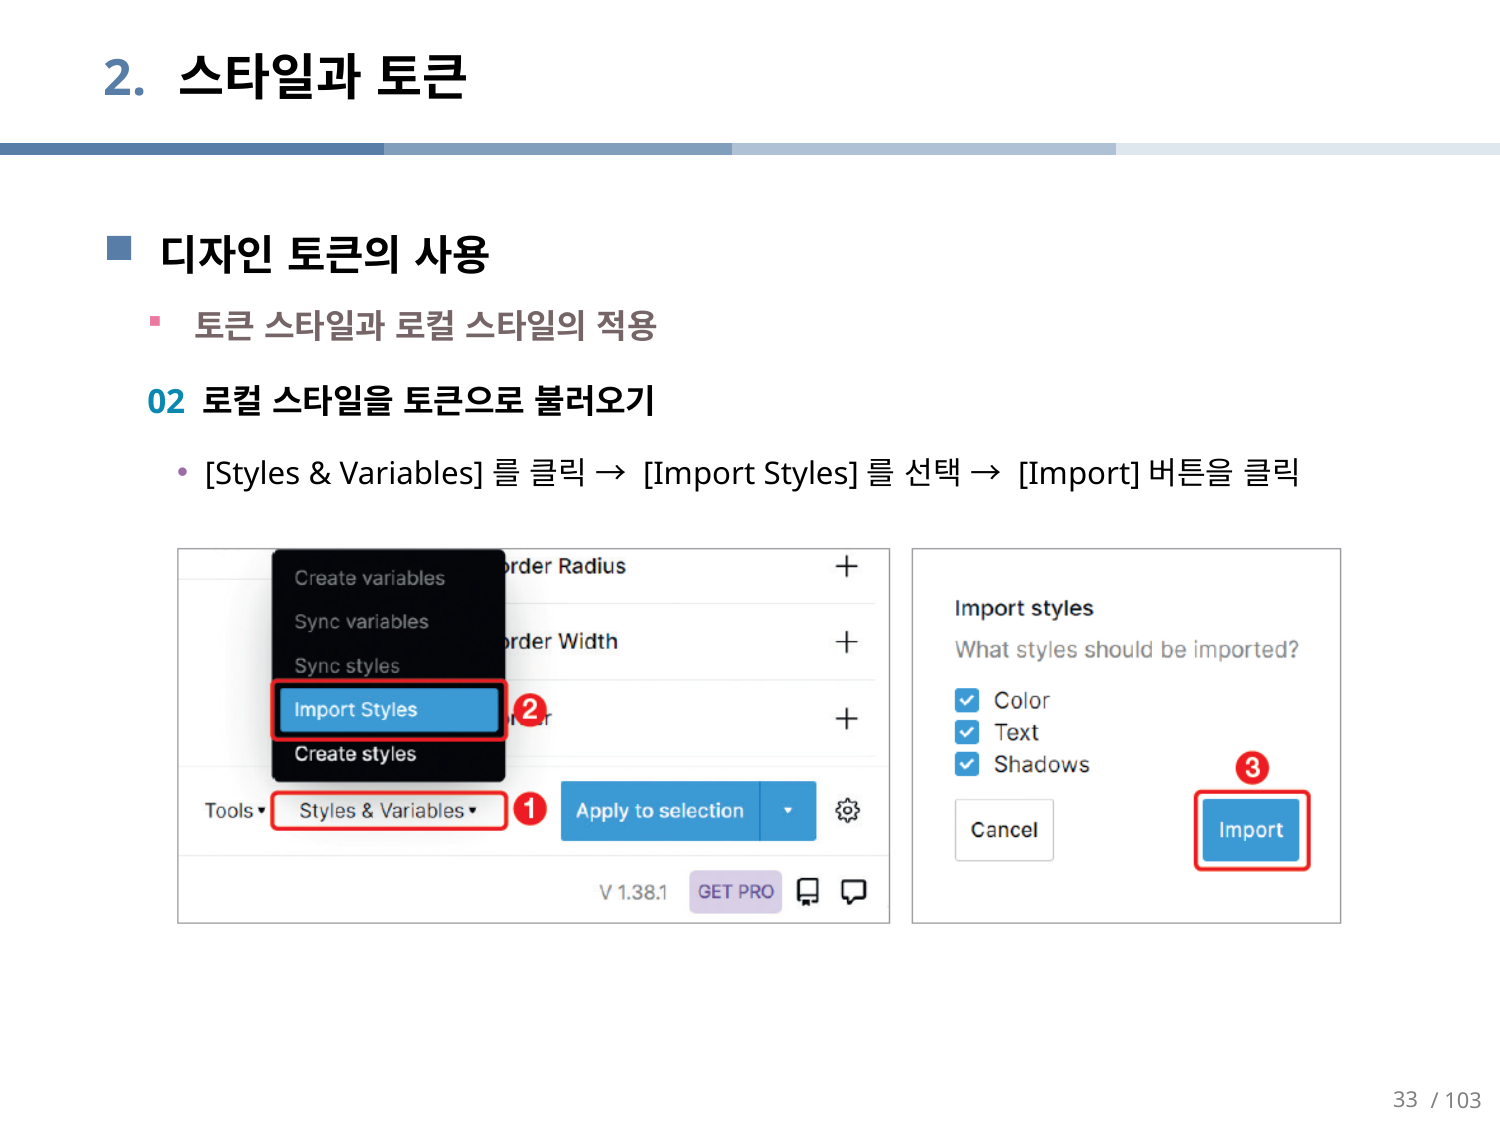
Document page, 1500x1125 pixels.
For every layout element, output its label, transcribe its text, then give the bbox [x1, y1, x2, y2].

title 스타일과 토큰 [88, 30, 1211, 121]
picture [170, 538, 1349, 929]
list 디자인 토큰의 사용 토큰 스타일과 로컬 스타일의 적용 02 로컬 스타일을 토큰으로 불러오기 [Styles & Variables]를 클릭 → [Import Styles]를 선택 → [Import]버튼을 클릭 [88, 196, 1436, 1083]
